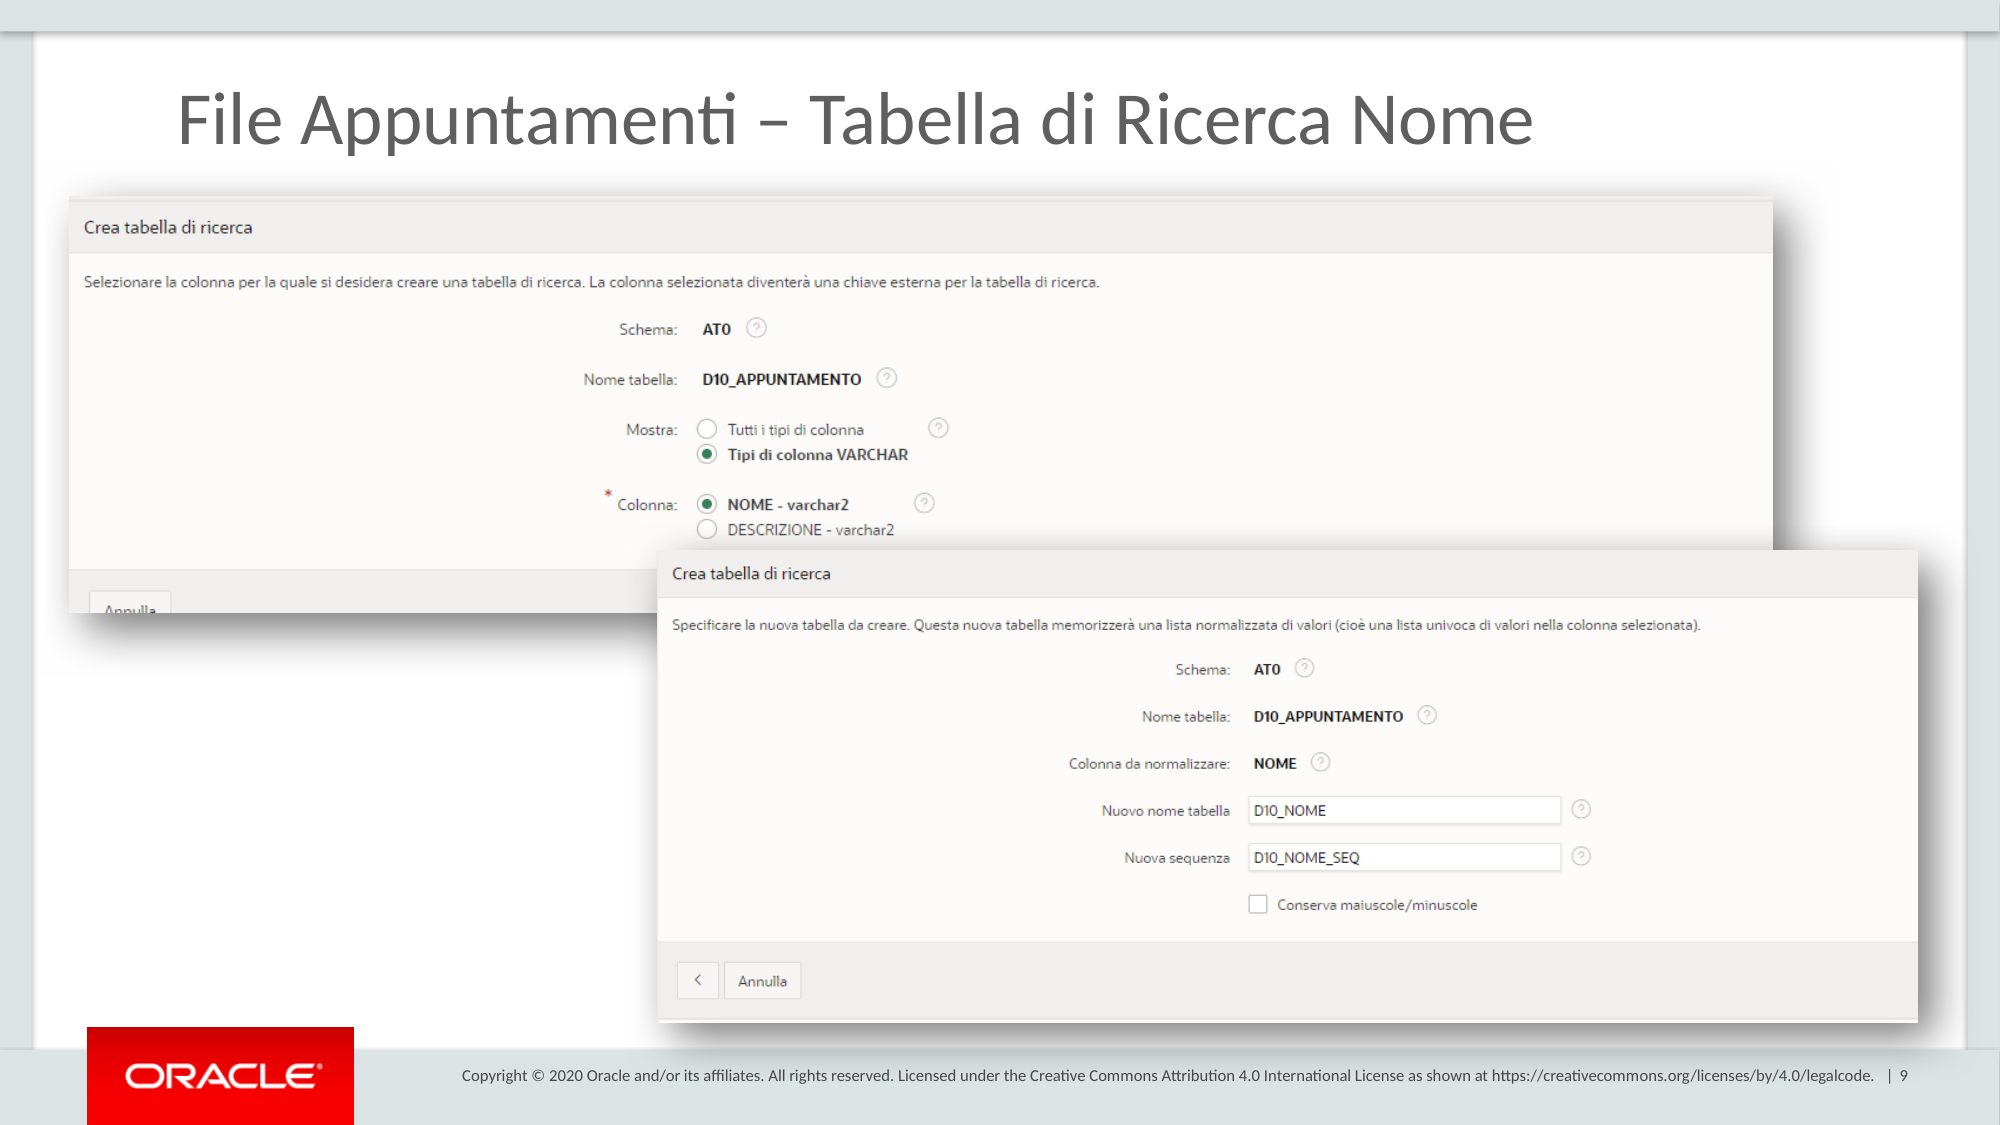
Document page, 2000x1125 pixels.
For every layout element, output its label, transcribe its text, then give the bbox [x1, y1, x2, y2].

picture [69, 196, 1918, 1023]
picture [87, 1027, 354, 1125]
text_box File Appuntamenti – Tabella di Ricerca Nome [177, 57, 1823, 160]
